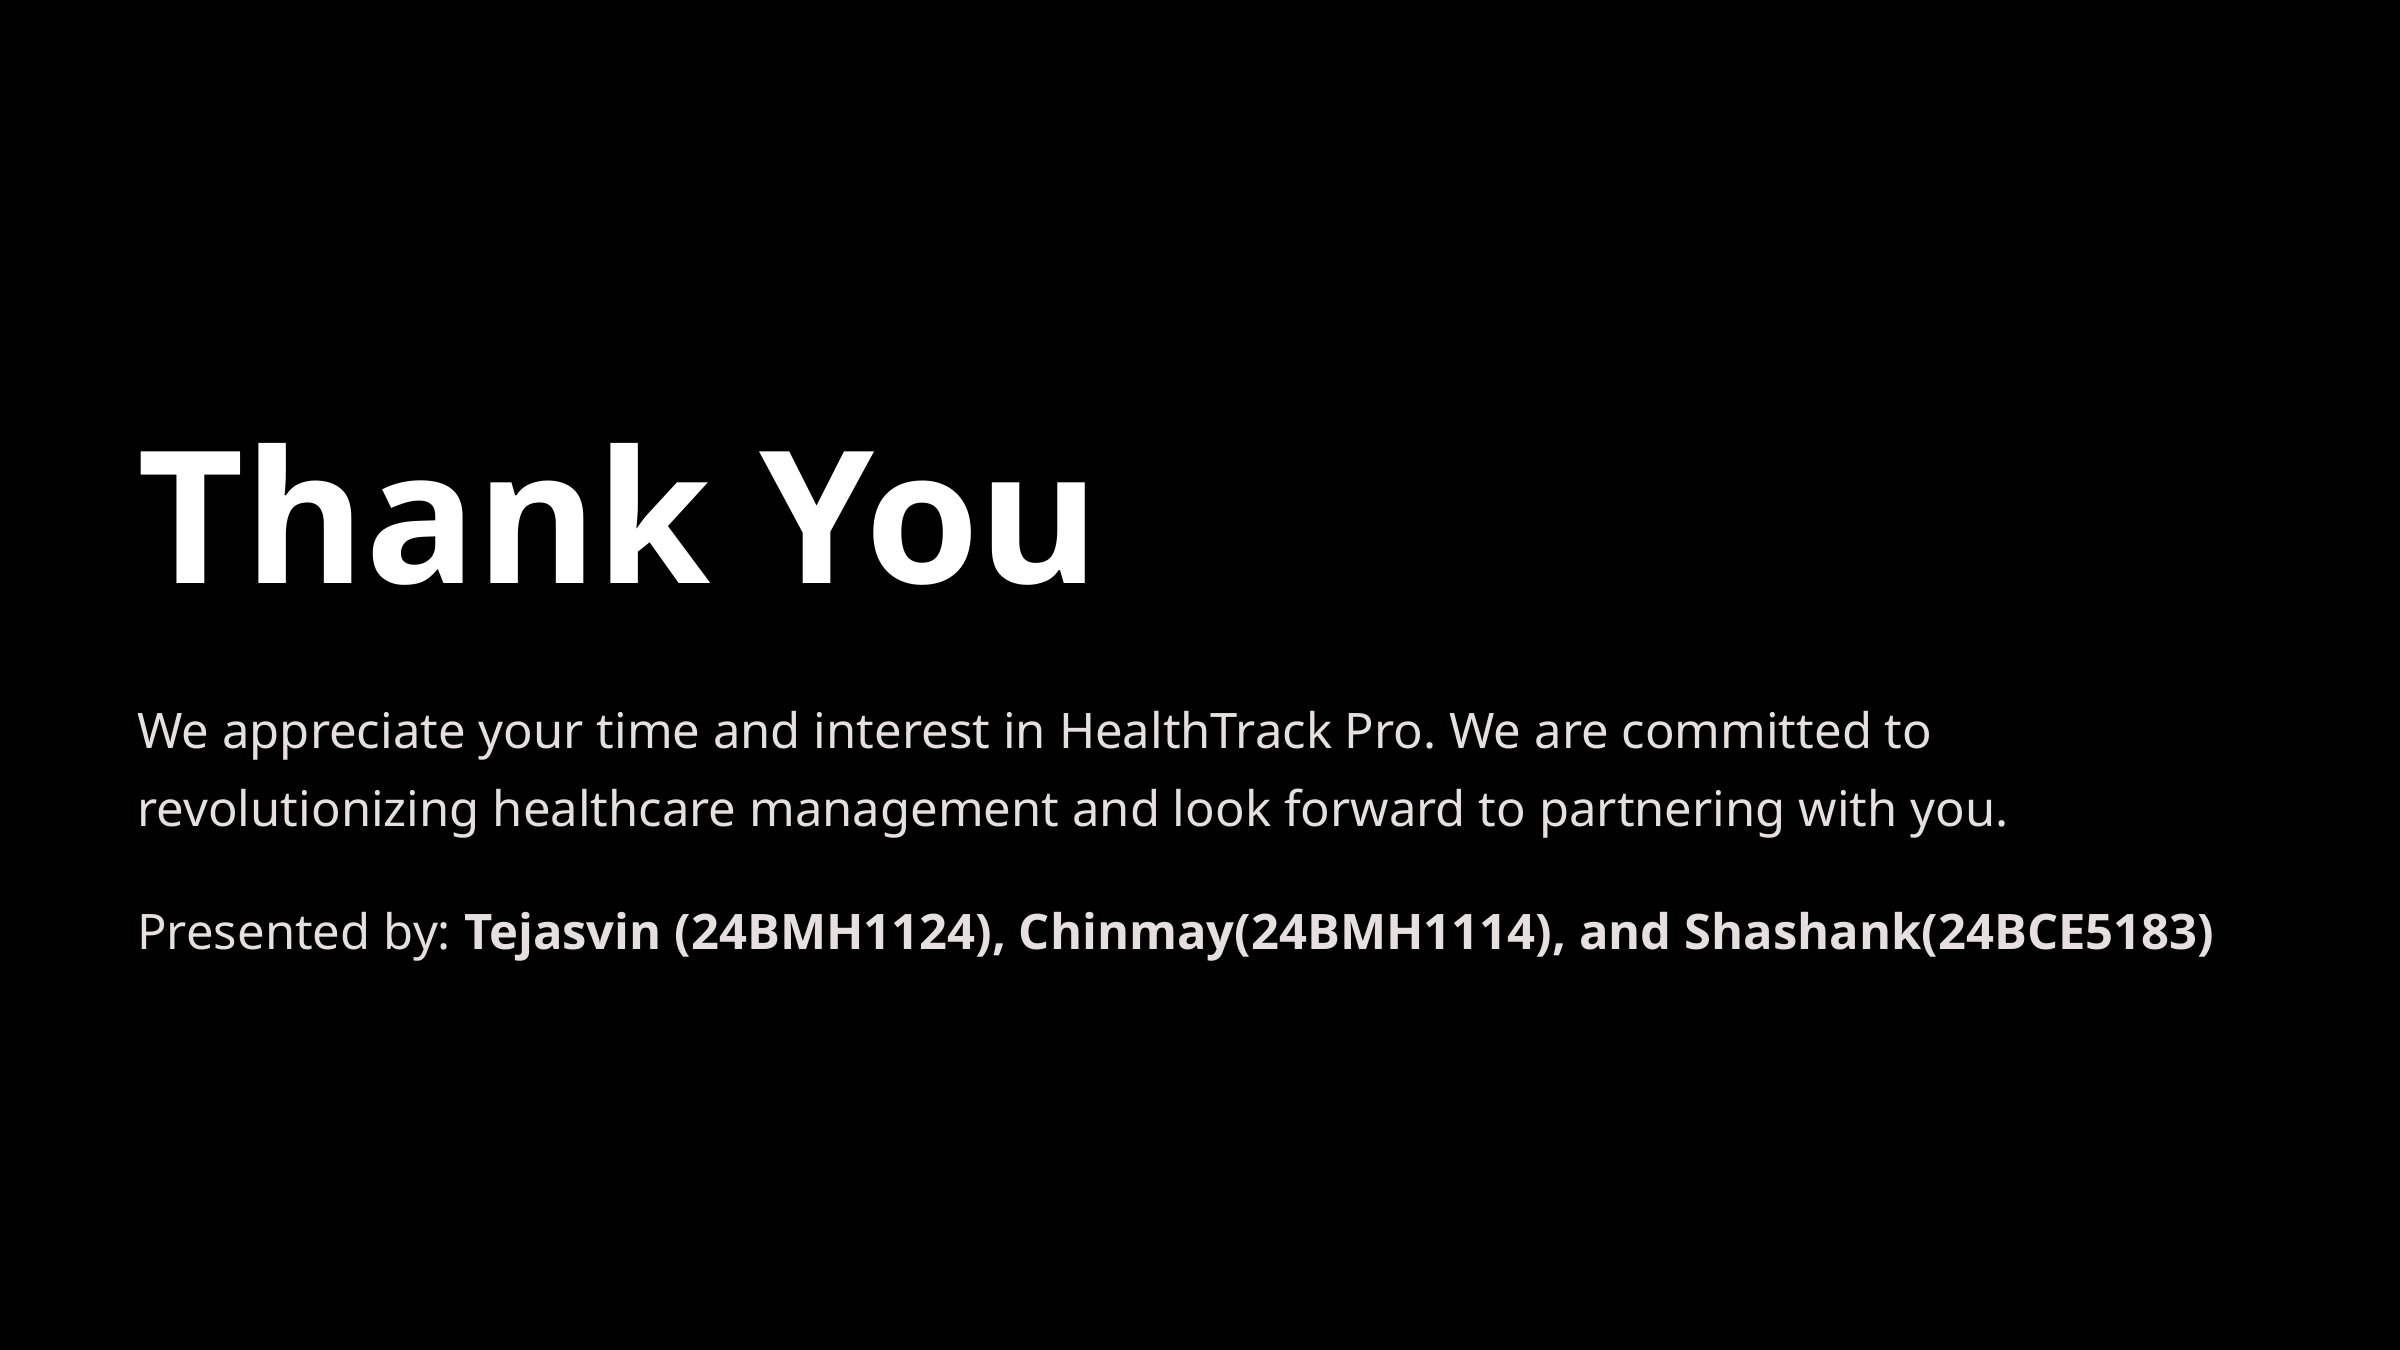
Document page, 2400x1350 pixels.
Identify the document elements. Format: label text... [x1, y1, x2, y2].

text_box Presented by: Tejasvin (24BMH1124), Chinmay(24BMH1114), and Shashank(24BCE5183) [137, 881, 2263, 960]
text_box Thank You [137, 390, 1986, 622]
text_box We appreciate your time and interest in HealthTrack Pro. We are committed to revolutionizing healthcare management and look forward to partnering with you. [137, 680, 2263, 838]
